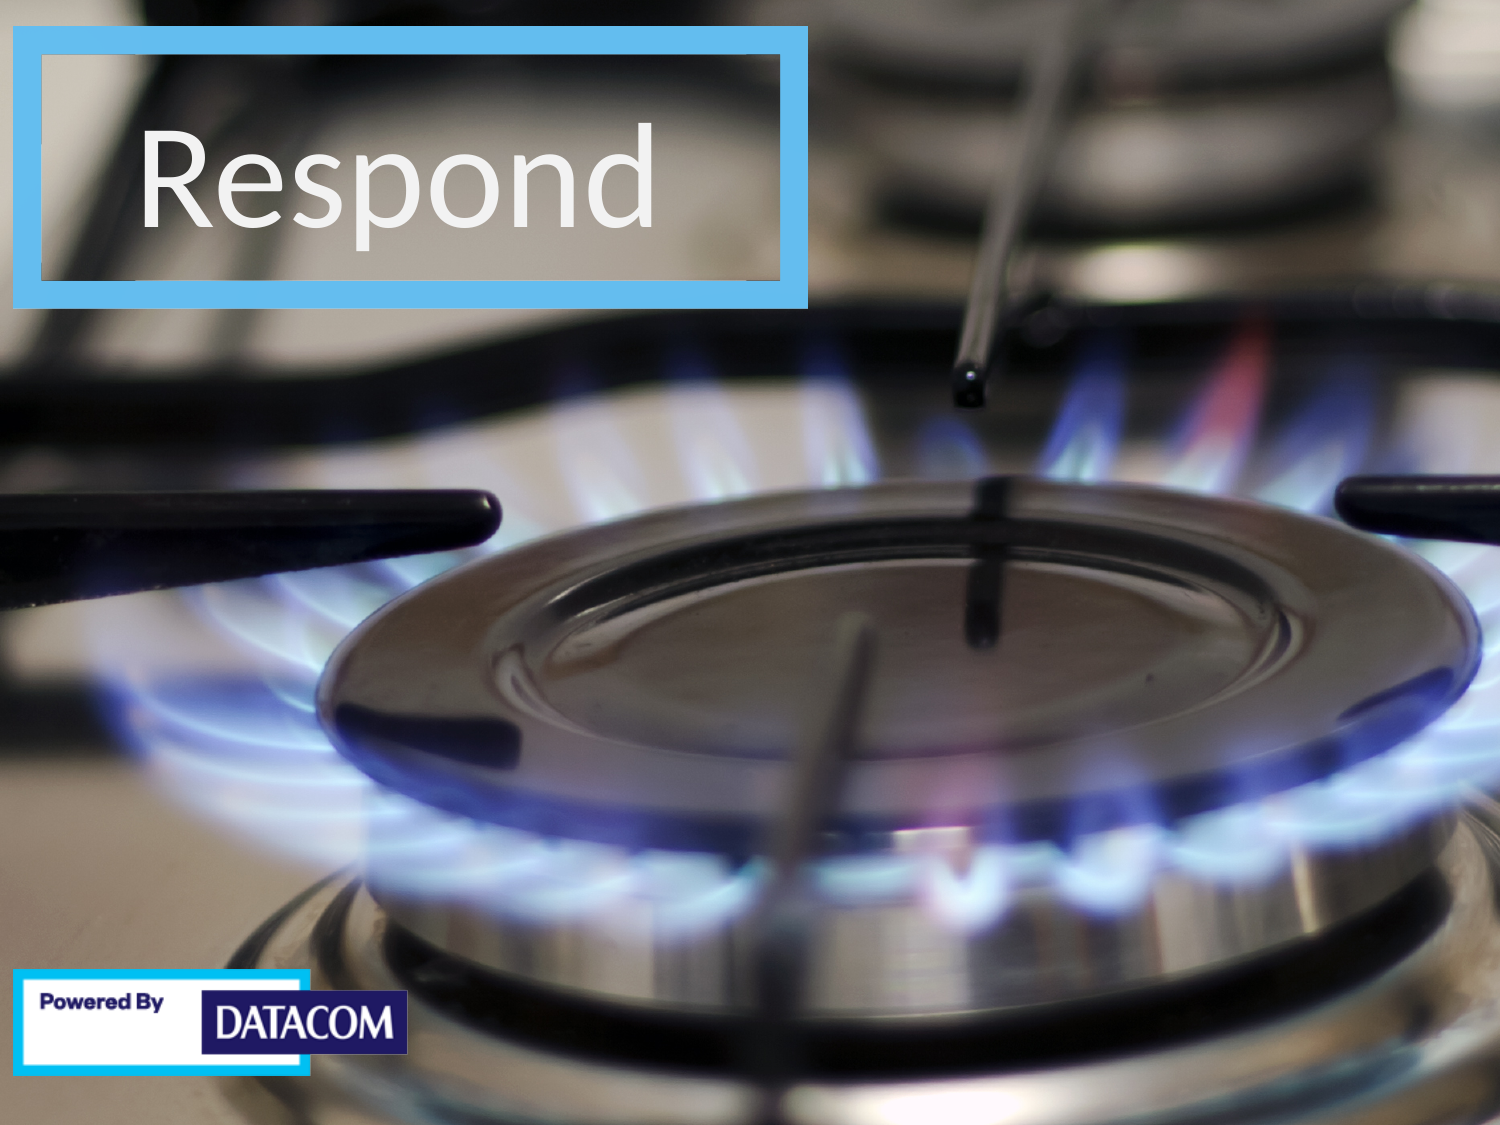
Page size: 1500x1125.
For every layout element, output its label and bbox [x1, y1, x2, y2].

picture [23, 969, 419, 1076]
picture [13, 26, 808, 310]
list [0, 0, 1500, 1125]
